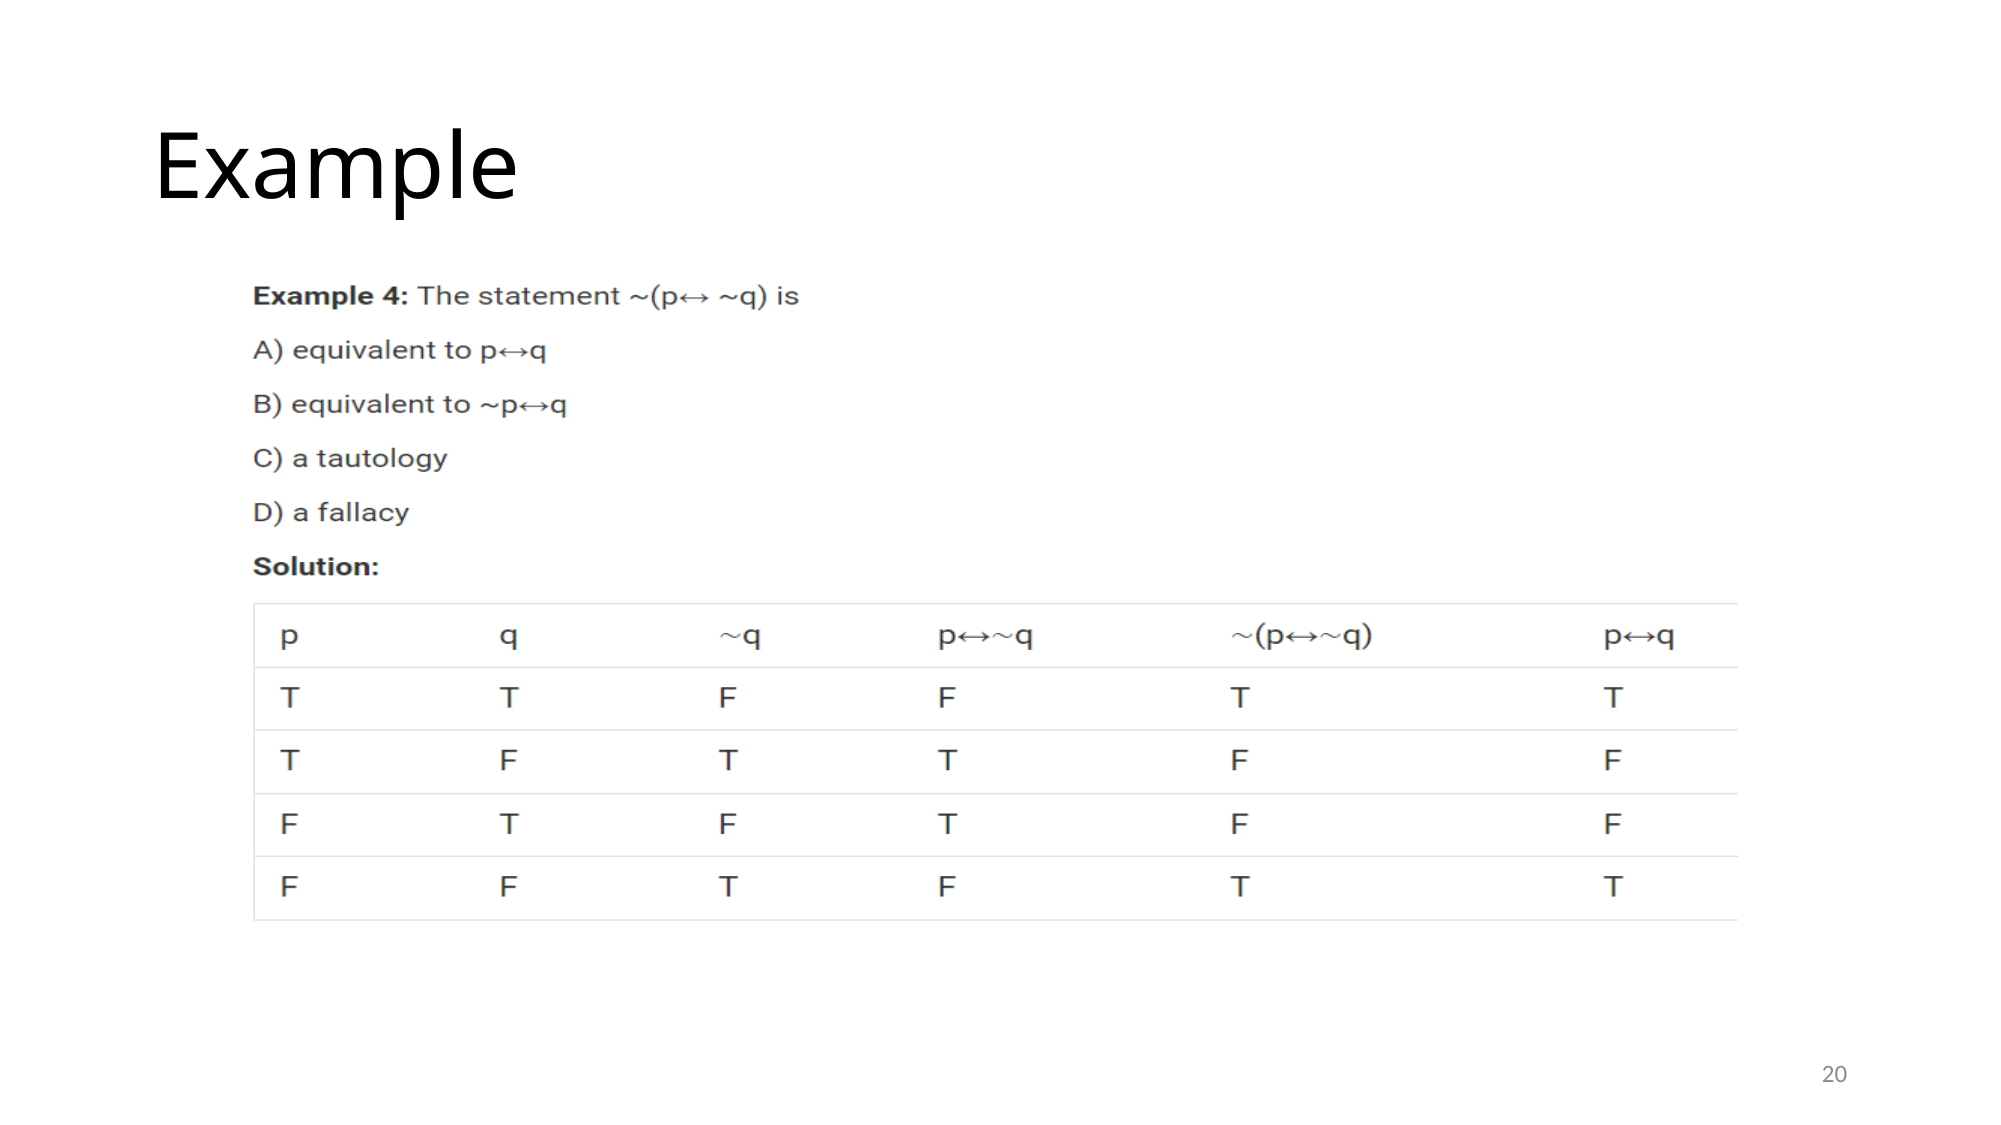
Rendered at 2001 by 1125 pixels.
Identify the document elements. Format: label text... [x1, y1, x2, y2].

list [224, 277, 1738, 946]
slide_number 20 [1412, 1042, 1863, 1103]
title Example [137, 59, 1863, 278]
